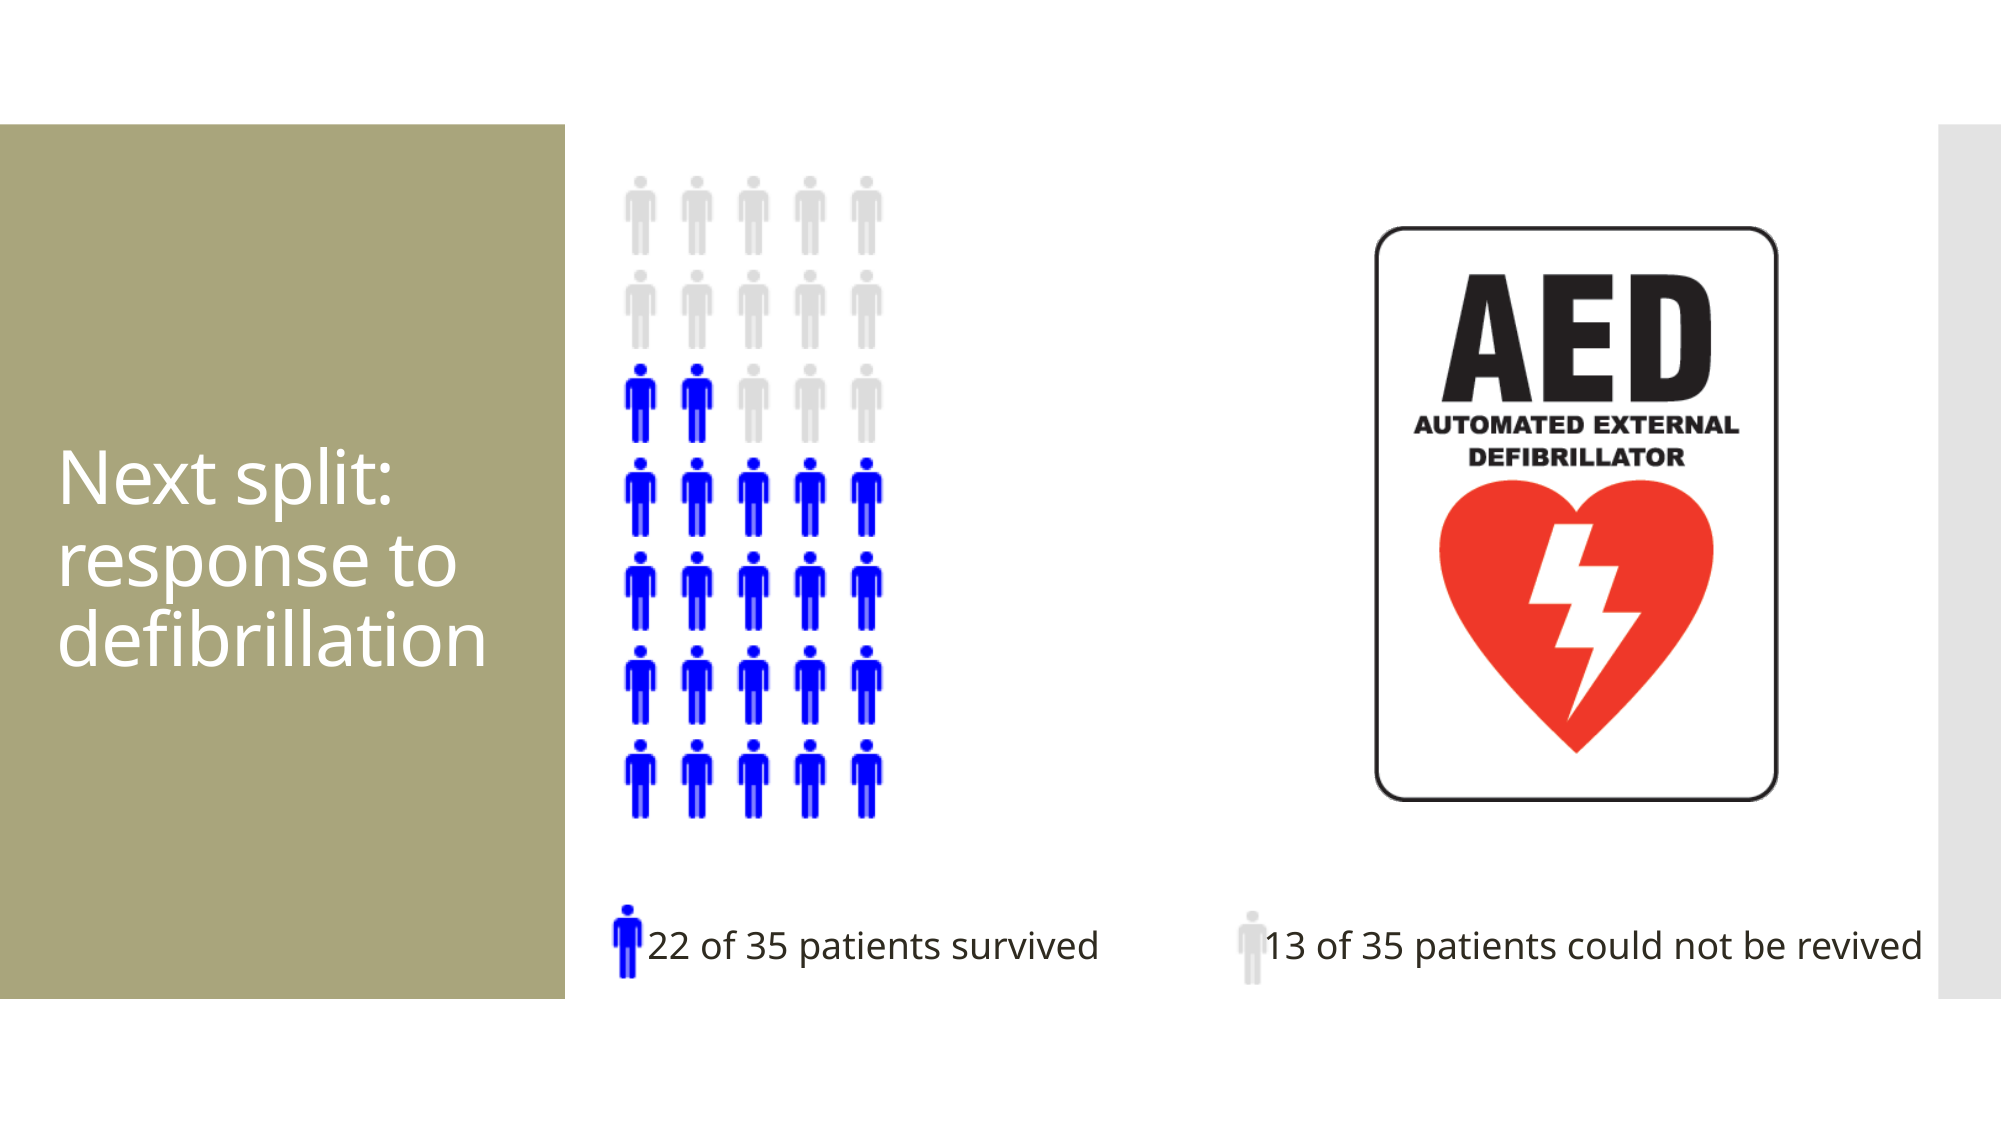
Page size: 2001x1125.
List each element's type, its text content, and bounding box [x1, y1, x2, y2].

title Next split: response to defibrillation [41, 184, 525, 940]
text_box 13 of 35 patients could not be revived [1293, 914, 1940, 975]
picture [1210, 883, 1293, 1005]
picture [585, 889, 660, 1003]
picture [605, 155, 896, 829]
text_box 22 of 35 patients survived [660, 914, 1116, 975]
picture [1374, 226, 1779, 802]
